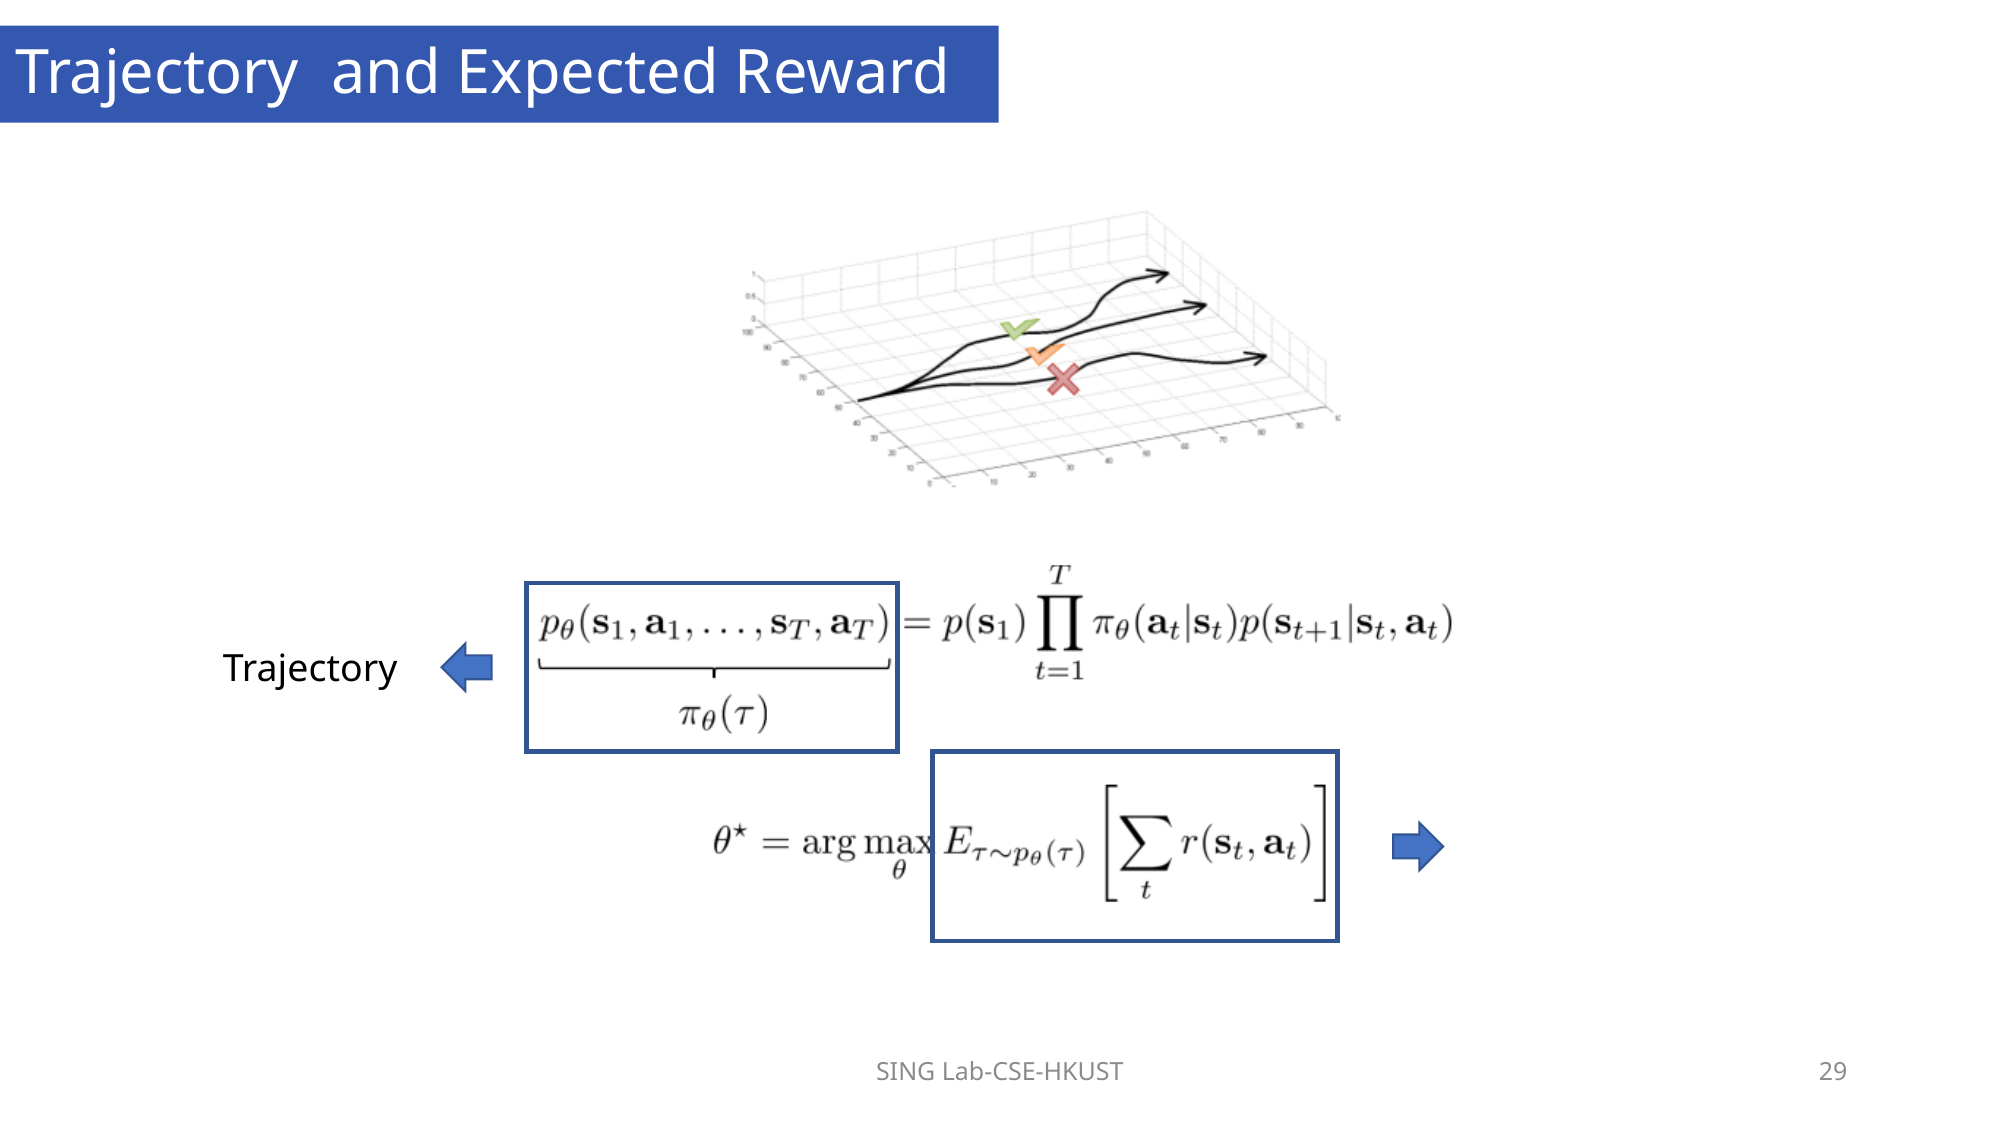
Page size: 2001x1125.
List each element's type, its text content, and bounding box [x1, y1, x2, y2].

picture [646, 130, 1437, 552]
slide_number 29 [1412, 1042, 1863, 1103]
footer SING Lab-CSE-HKUST [662, 1042, 1338, 1103]
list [274, 558, 1809, 942]
text_box Trajectory [208, 636, 274, 697]
